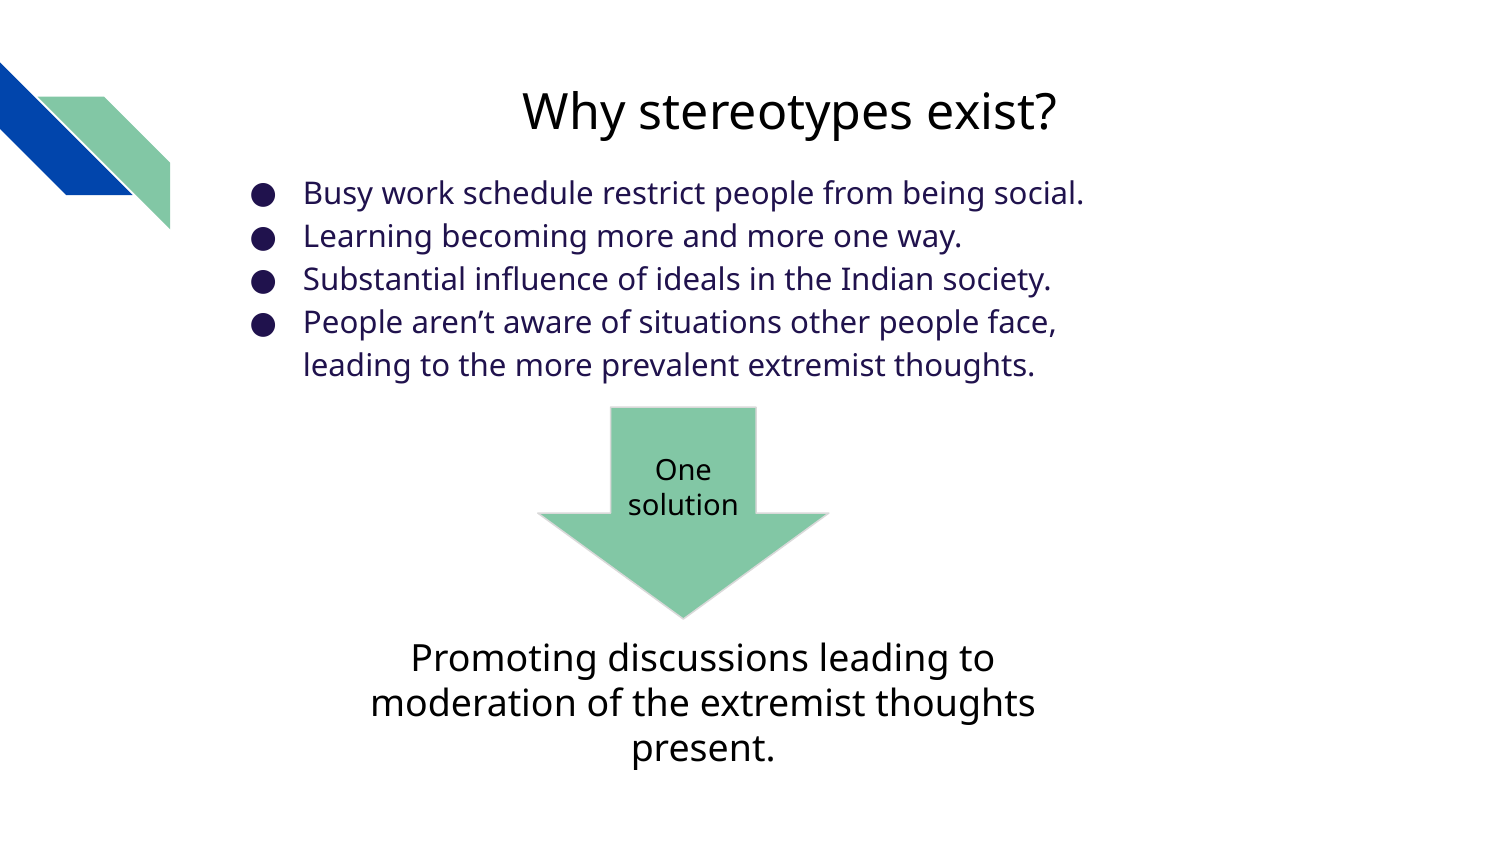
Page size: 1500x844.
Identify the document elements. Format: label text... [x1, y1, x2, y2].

title Why stereotypes exist? [212, 64, 1368, 215]
text_box One solution [537, 407, 829, 619]
list Busy work schedule restrict people from being social. Learning becoming more and more one way. Substantial influence of ideals in the Indian society. People aren’t aware of situations other people face, leading to the more prevalent extremist thoughts. [212, 152, 1154, 391]
text_box Promoting discussions leading to moderation of the extremist thoughts present. [350, 619, 1056, 742]
